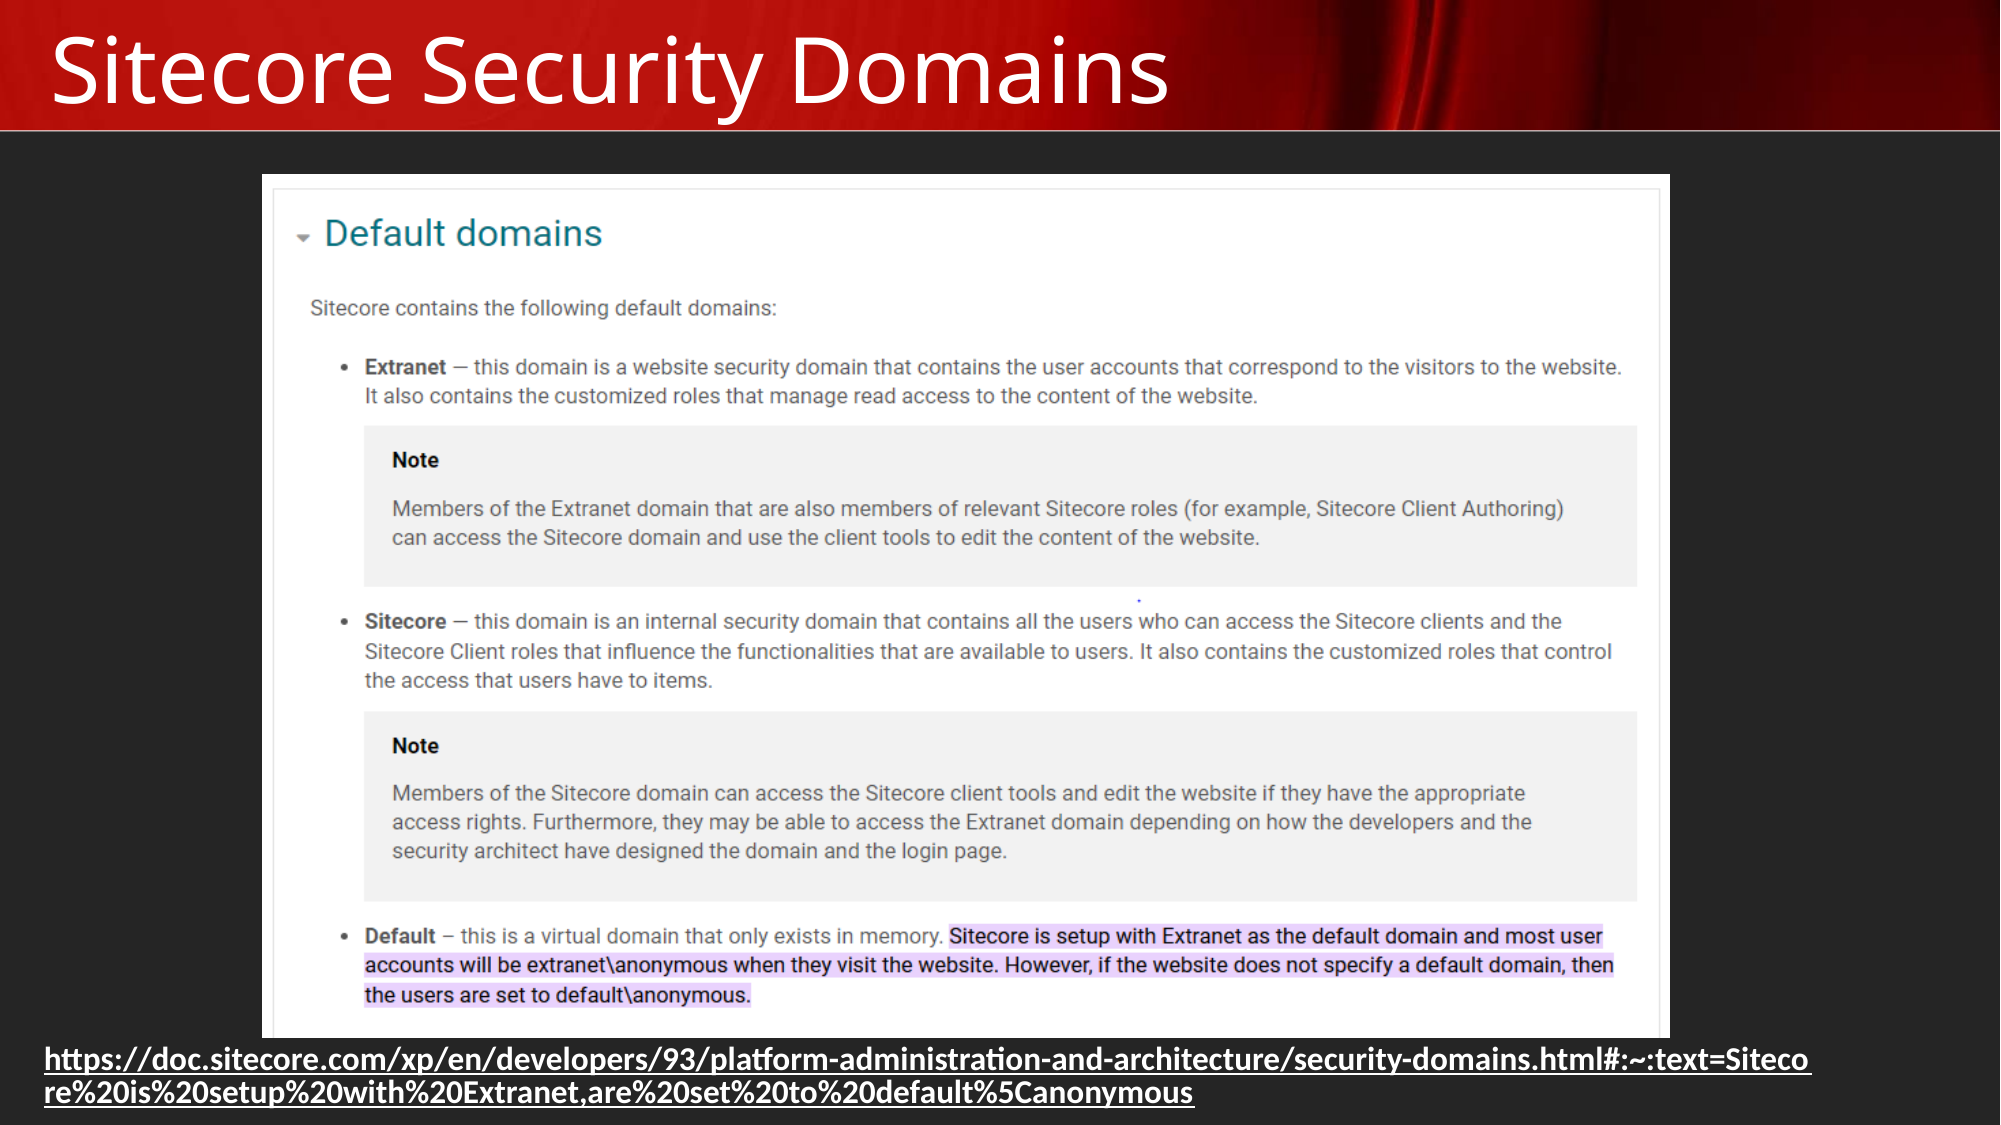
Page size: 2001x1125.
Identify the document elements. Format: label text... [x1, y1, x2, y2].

picture [262, 174, 1670, 1038]
text_box https://doc.sitecore.com/xp/en/developers/93/platform-administration-and-architecture/security-domains.html#:~:text=Sitecore%20is%20setup%20with%20Extranet,are%20set%20to%20default%5Canonymous. [43, 1037, 1814, 1118]
title Sitecore Security Domains [50, 11, 1919, 123]
picture [0, 0, 2000, 130]
